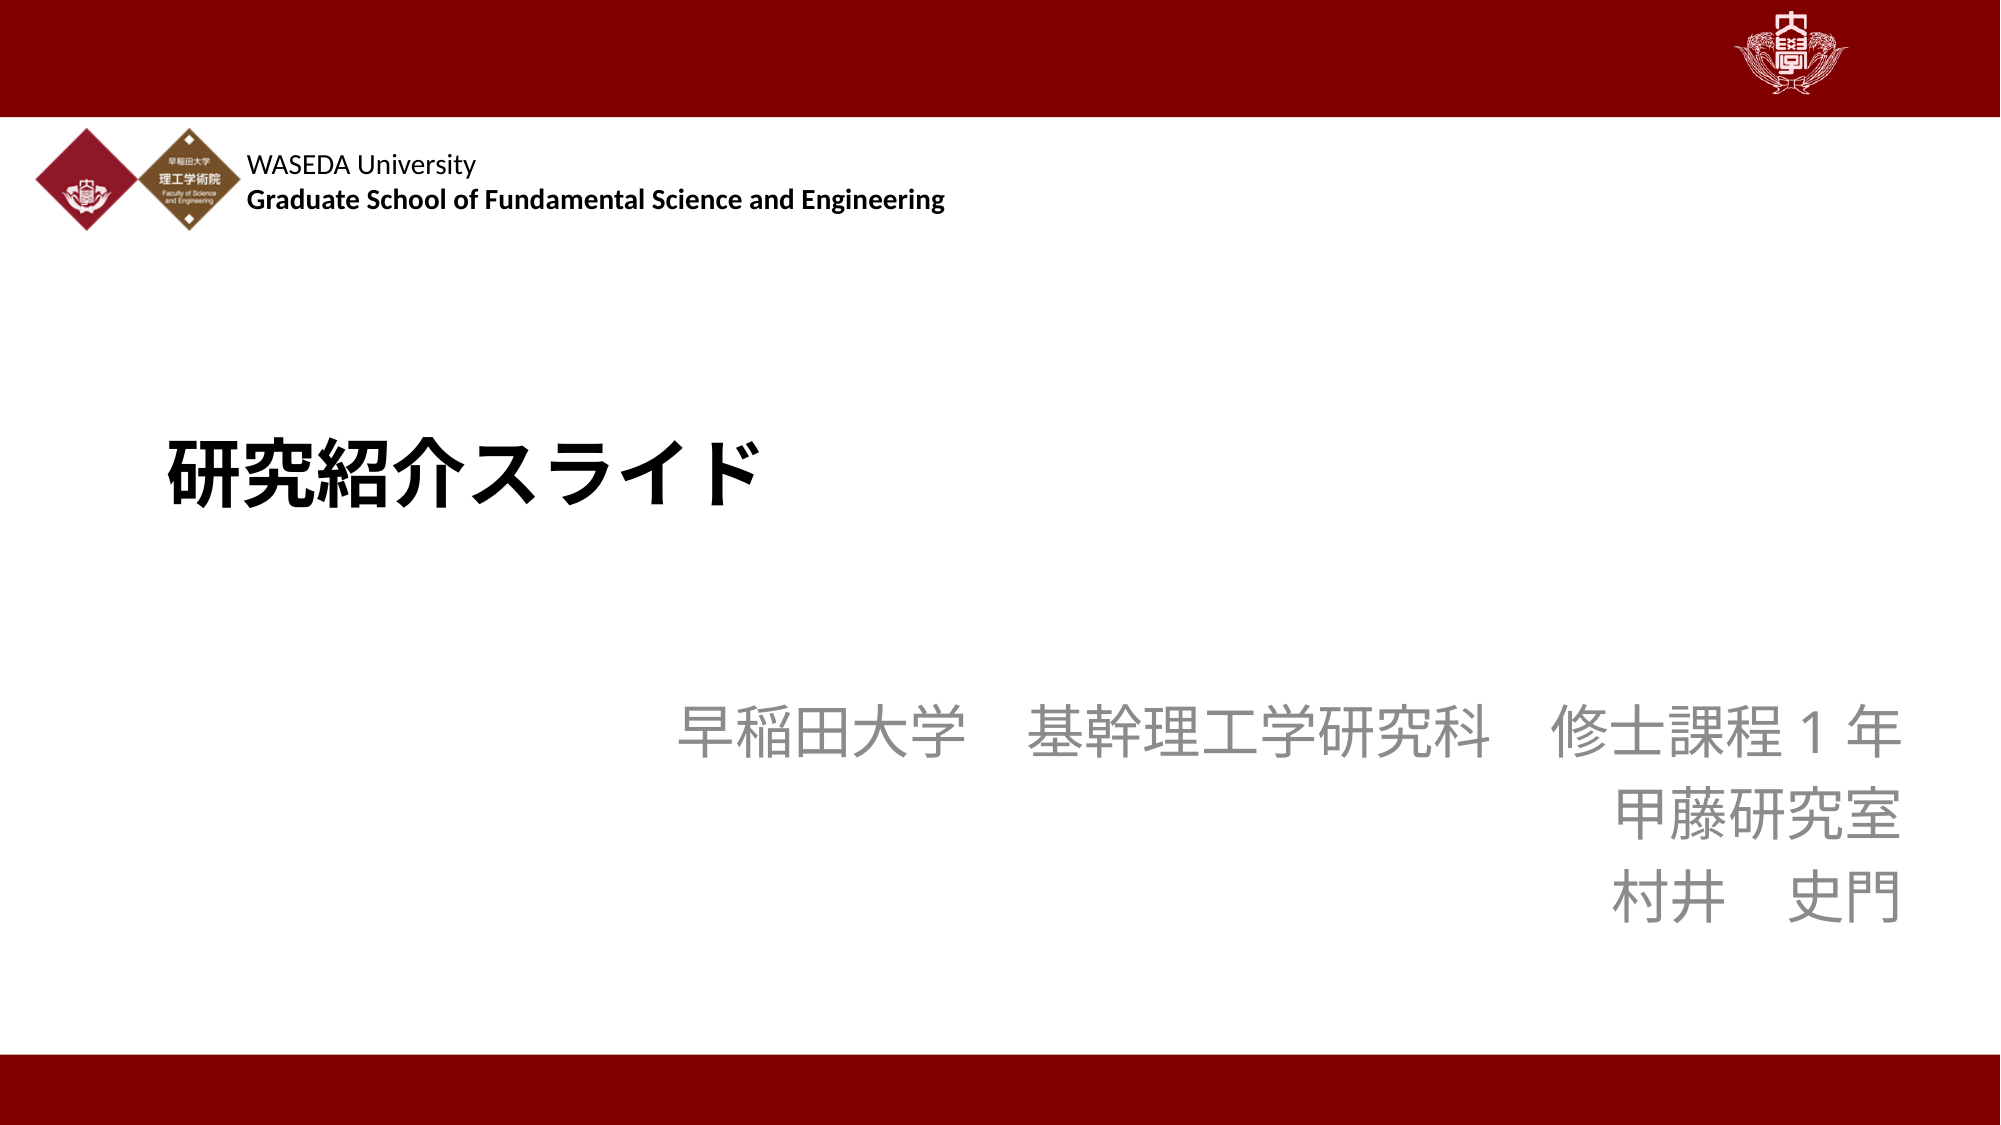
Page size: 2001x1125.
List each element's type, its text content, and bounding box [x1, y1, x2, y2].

subtitle 早稲田大学 基幹理工学研究科 修士課程1年 甲藤研究室 村井 史門 [620, 687, 1919, 929]
picture [31, 127, 244, 233]
title 研究紹介スライド [151, 351, 1852, 593]
